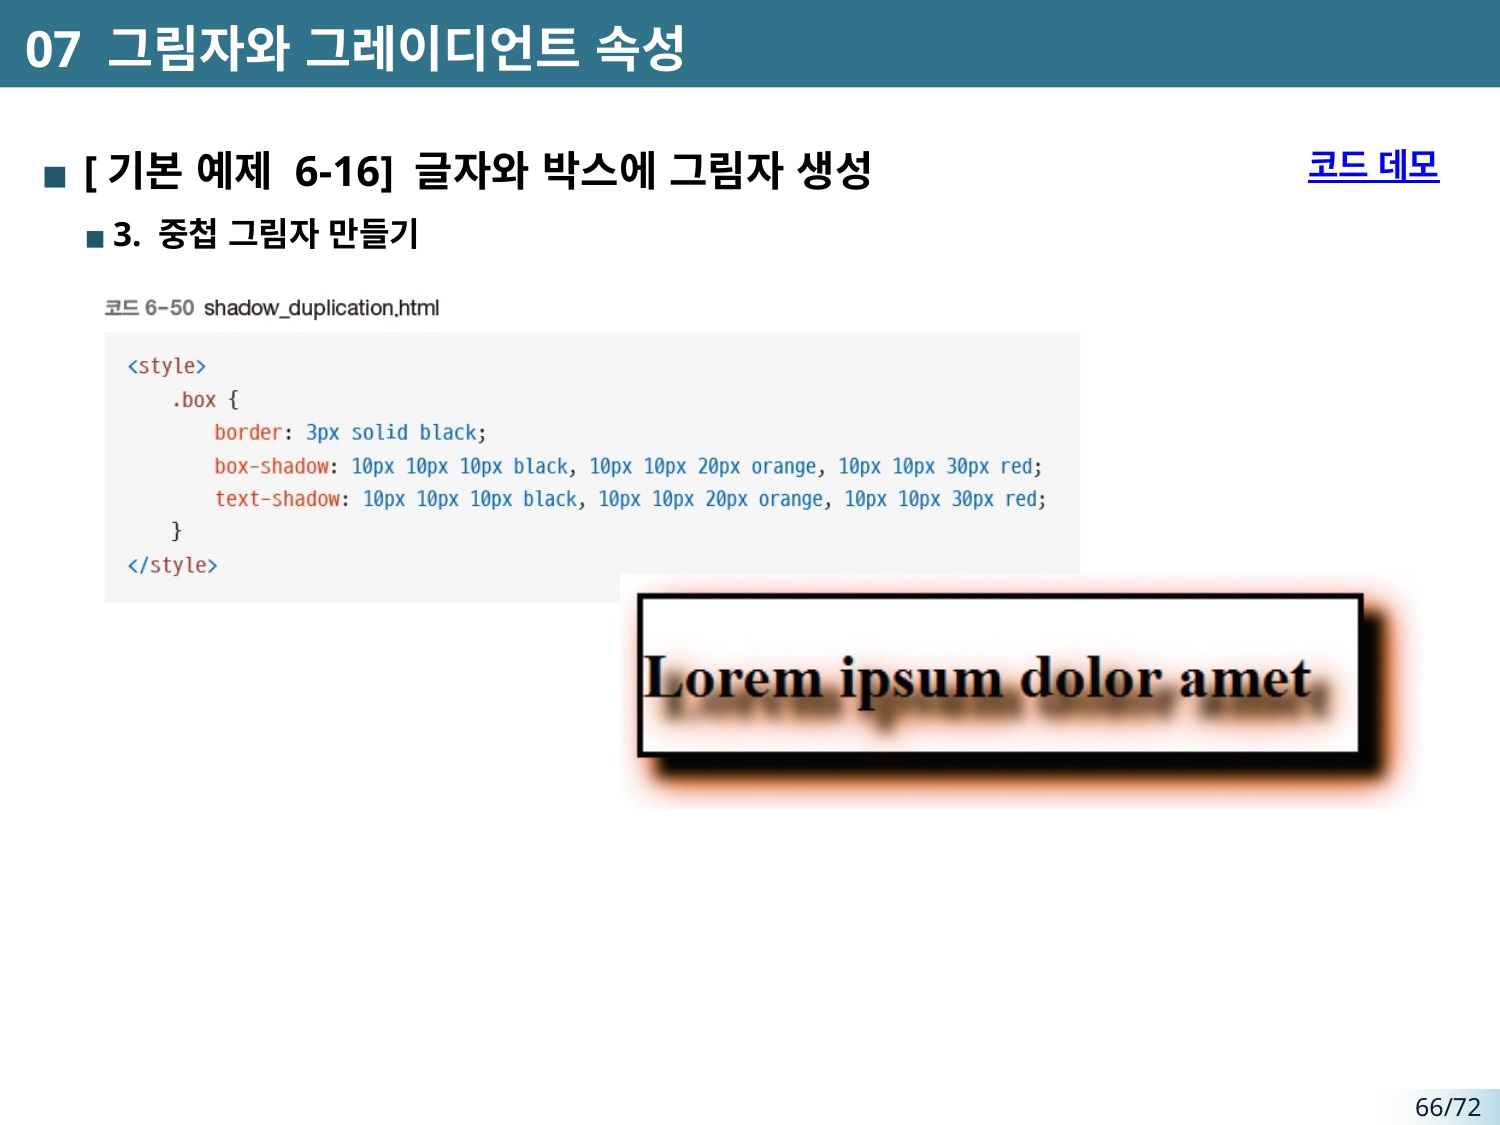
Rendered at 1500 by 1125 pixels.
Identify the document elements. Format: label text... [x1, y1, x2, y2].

picture [100, 290, 1423, 810]
text_box 코드 데모 [1293, 137, 1495, 193]
list [기본 예제 6-16] 글자와 박스에 그림자 생성 3. 중첩 그림자 만들기 [10, 126, 1481, 1057]
title 07 그림자와 그레이디언트 속성 [10, 8, 1288, 87]
